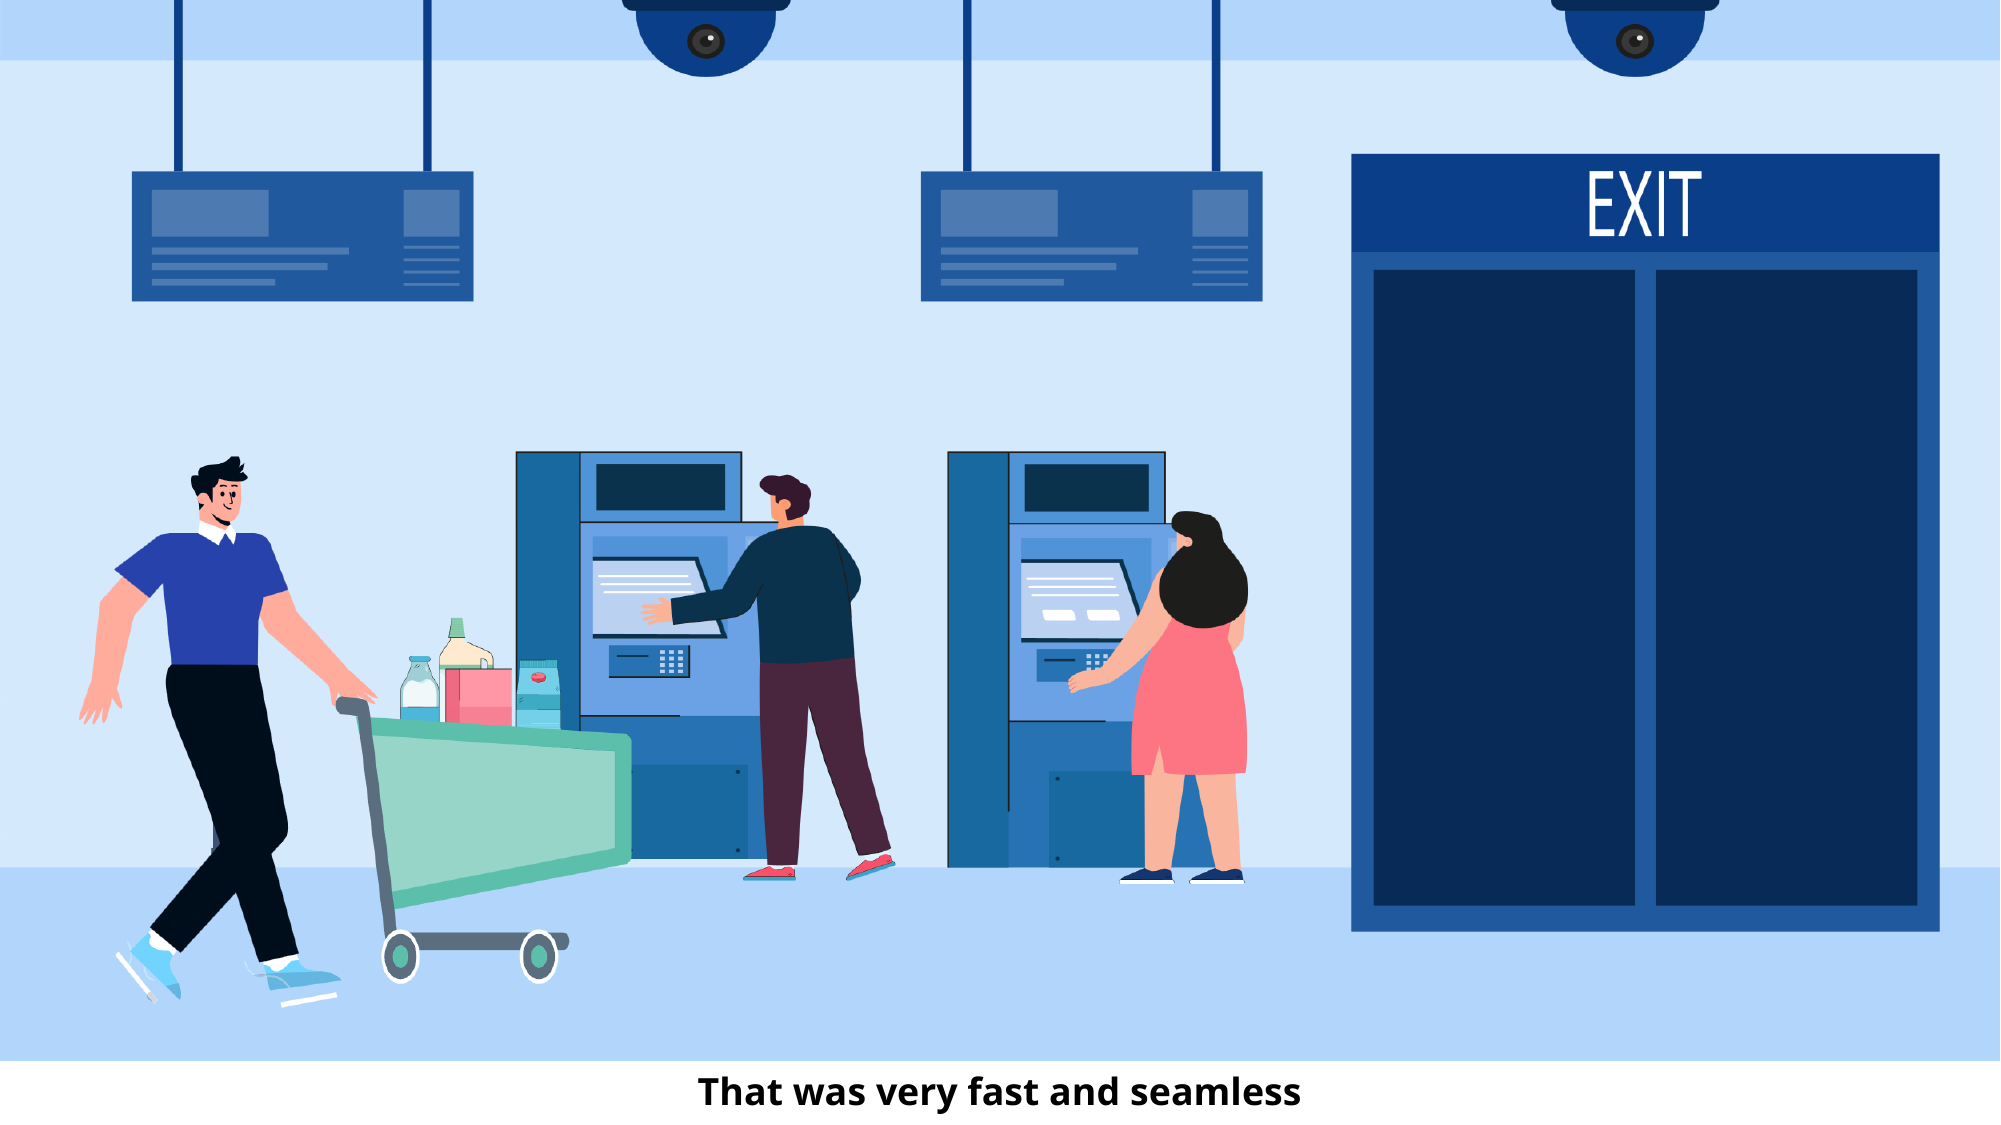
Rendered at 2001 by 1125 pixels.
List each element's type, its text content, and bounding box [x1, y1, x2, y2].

picture [0, 0, 2000, 1061]
text_box That was very fast and seamless [0, 1061, 2000, 1121]
